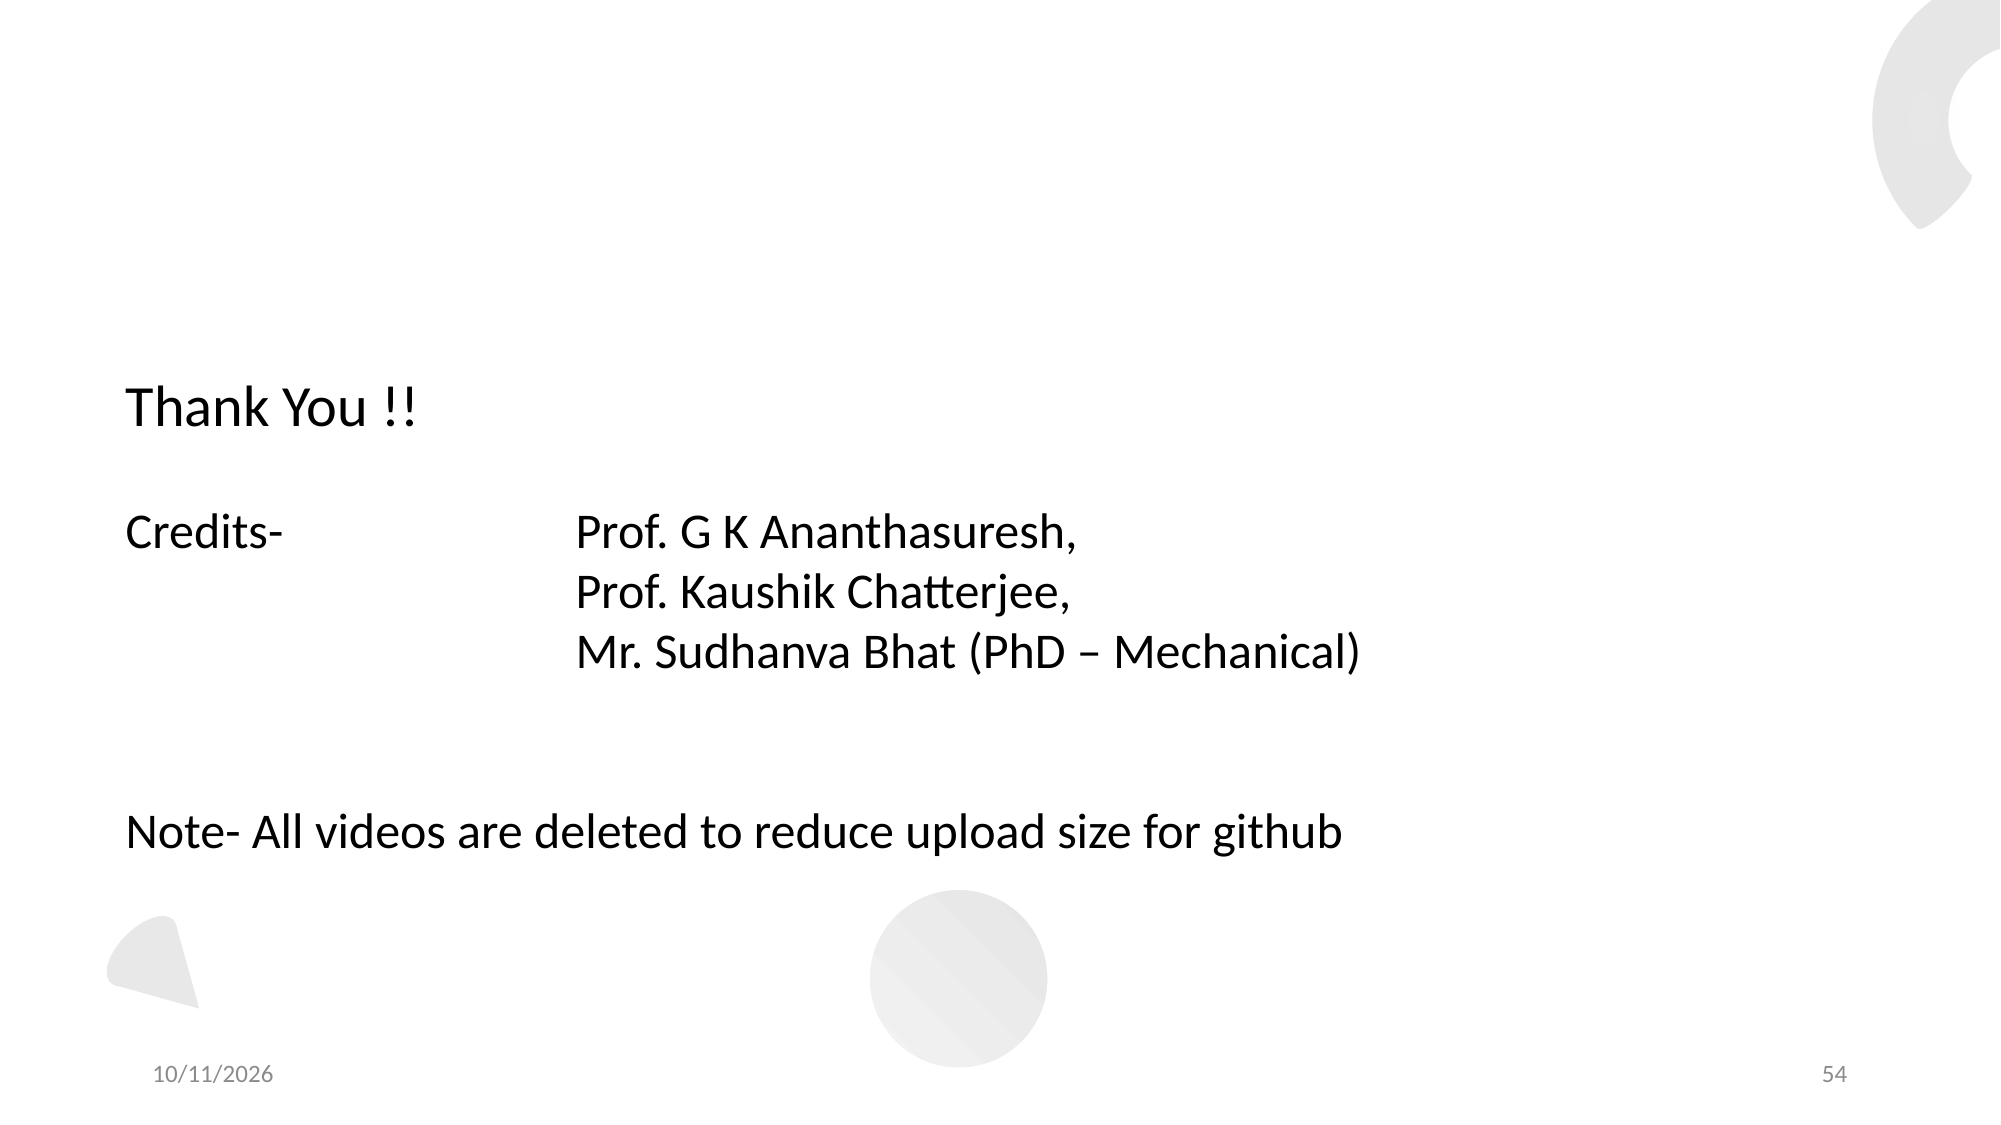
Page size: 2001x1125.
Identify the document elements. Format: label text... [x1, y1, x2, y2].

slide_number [137, 1042, 588, 1103]
slide_number 54 [1412, 1042, 1863, 1103]
text_box Thank You !! Credits- Prof. G K Ananthasuresh, Prof. Kaushik Chatterjee, Mr. Sudhanva Bhat (PhD – Mechanical) Note- All videos are deleted to reduce upload size for github [110, 361, 1377, 866]
